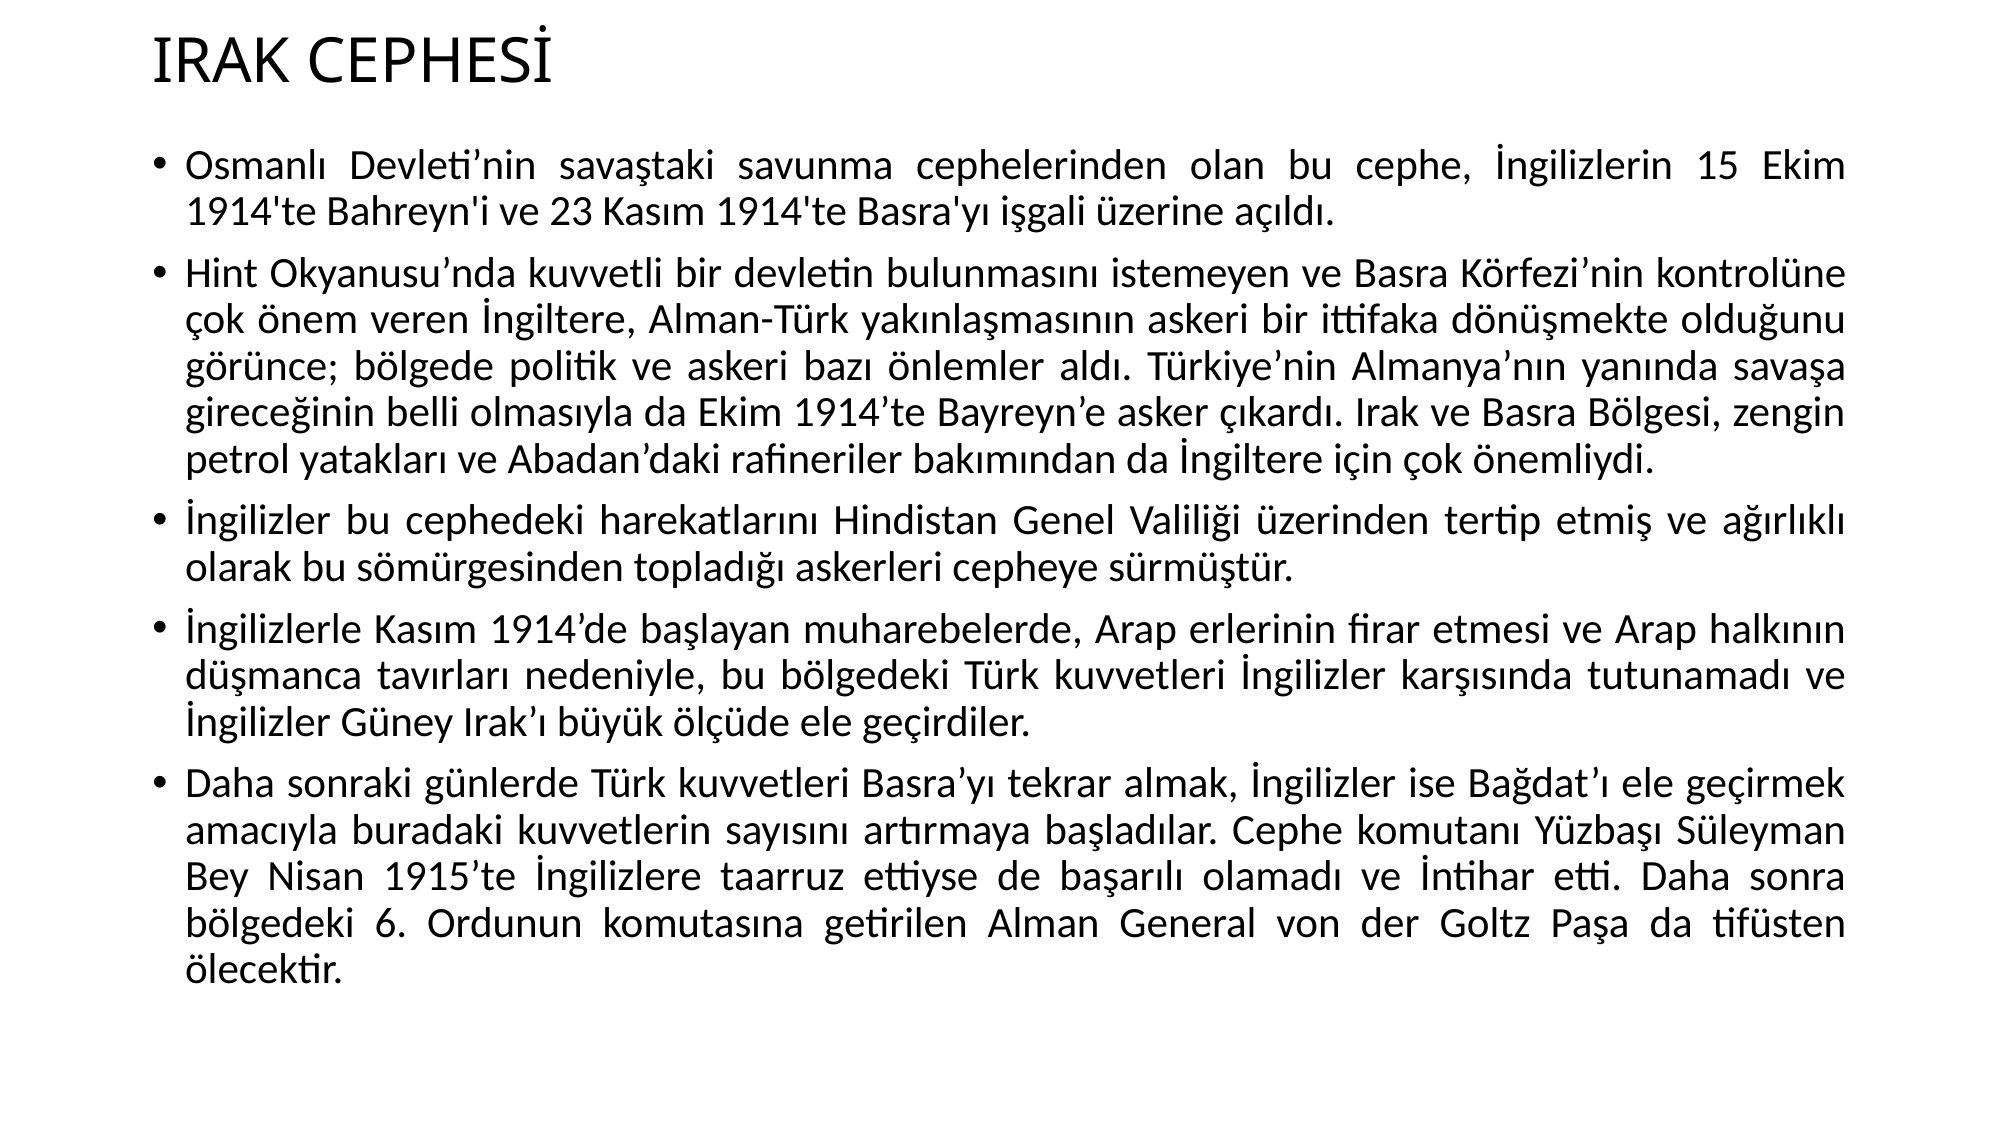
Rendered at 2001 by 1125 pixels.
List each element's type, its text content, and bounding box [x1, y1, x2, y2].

title IRAK CEPHESİ [137, 21, 1863, 104]
list Osmanlı Devleti’nin savaştaki savunma cephelerinden olan bu cephe, İngilizlerin 15 Ekim 1914'te Bahreyn'i ve 23 Kasım 1914'te Basra'yı işgali üzerine açıldı. Hint Okyanusu’nda kuvvetli bir devletin bulunmasını istemeyen ve Basra Körfezi’nin kontrolüne çok önem veren İngiltere, Alman-Türk yakınlaşmasının askeri bir ittifaka dönüşmekte olduğunu görünce; bölgede politik ve askeri bazı önlemler aldı. Türkiye’nin Almanya’nın yanında savaşa gireceğinin belli olmasıyla da Ekim 1914’te Bayreyn’e asker çıkardı. Irak ve Basra Bölgesi, zengin petrol yatakları ve Abadan’daki rafineriler bakımından da İngiltere için çok önemliydi. İngilizler bu cephedeki harekatlarını Hindistan Genel Valiliği üzerinden tertip etmiş ve ağırlıklı olarak bu sömürgesinden topladığı askerleri cepheye sürmüştür. İngilizlerle Kasım 1914’de başlayan muharebelerde, Arap erlerinin firar etmesi ve Arap halkının düşmanca tavırları nedeniyle, bu bölgedeki Türk kuvvetleri İngilizler karşısında tutunamadı ve İngilizler Güney Irak’ı büyük ölçüde ele geçirdiler. Daha sonraki günlerde Türk kuvvetleri Basra’yı tekrar almak, İngilizler ise Bağdat’ı ele geçirmek amacıyla buradaki kuvvetlerin sayısını artırmaya başladılar. Cephe komutanı Yüzbaşı Süleyman Bey Nisan 1915’te İngilizlere taarruz ettiyse de başarılı olamadı ve İntihar etti. Daha sonra bölgedeki 6. Ordunun komutasına getirilen Alman General von der Goltz Paşa da tifüsten ölecektir. [137, 134, 1863, 1014]
